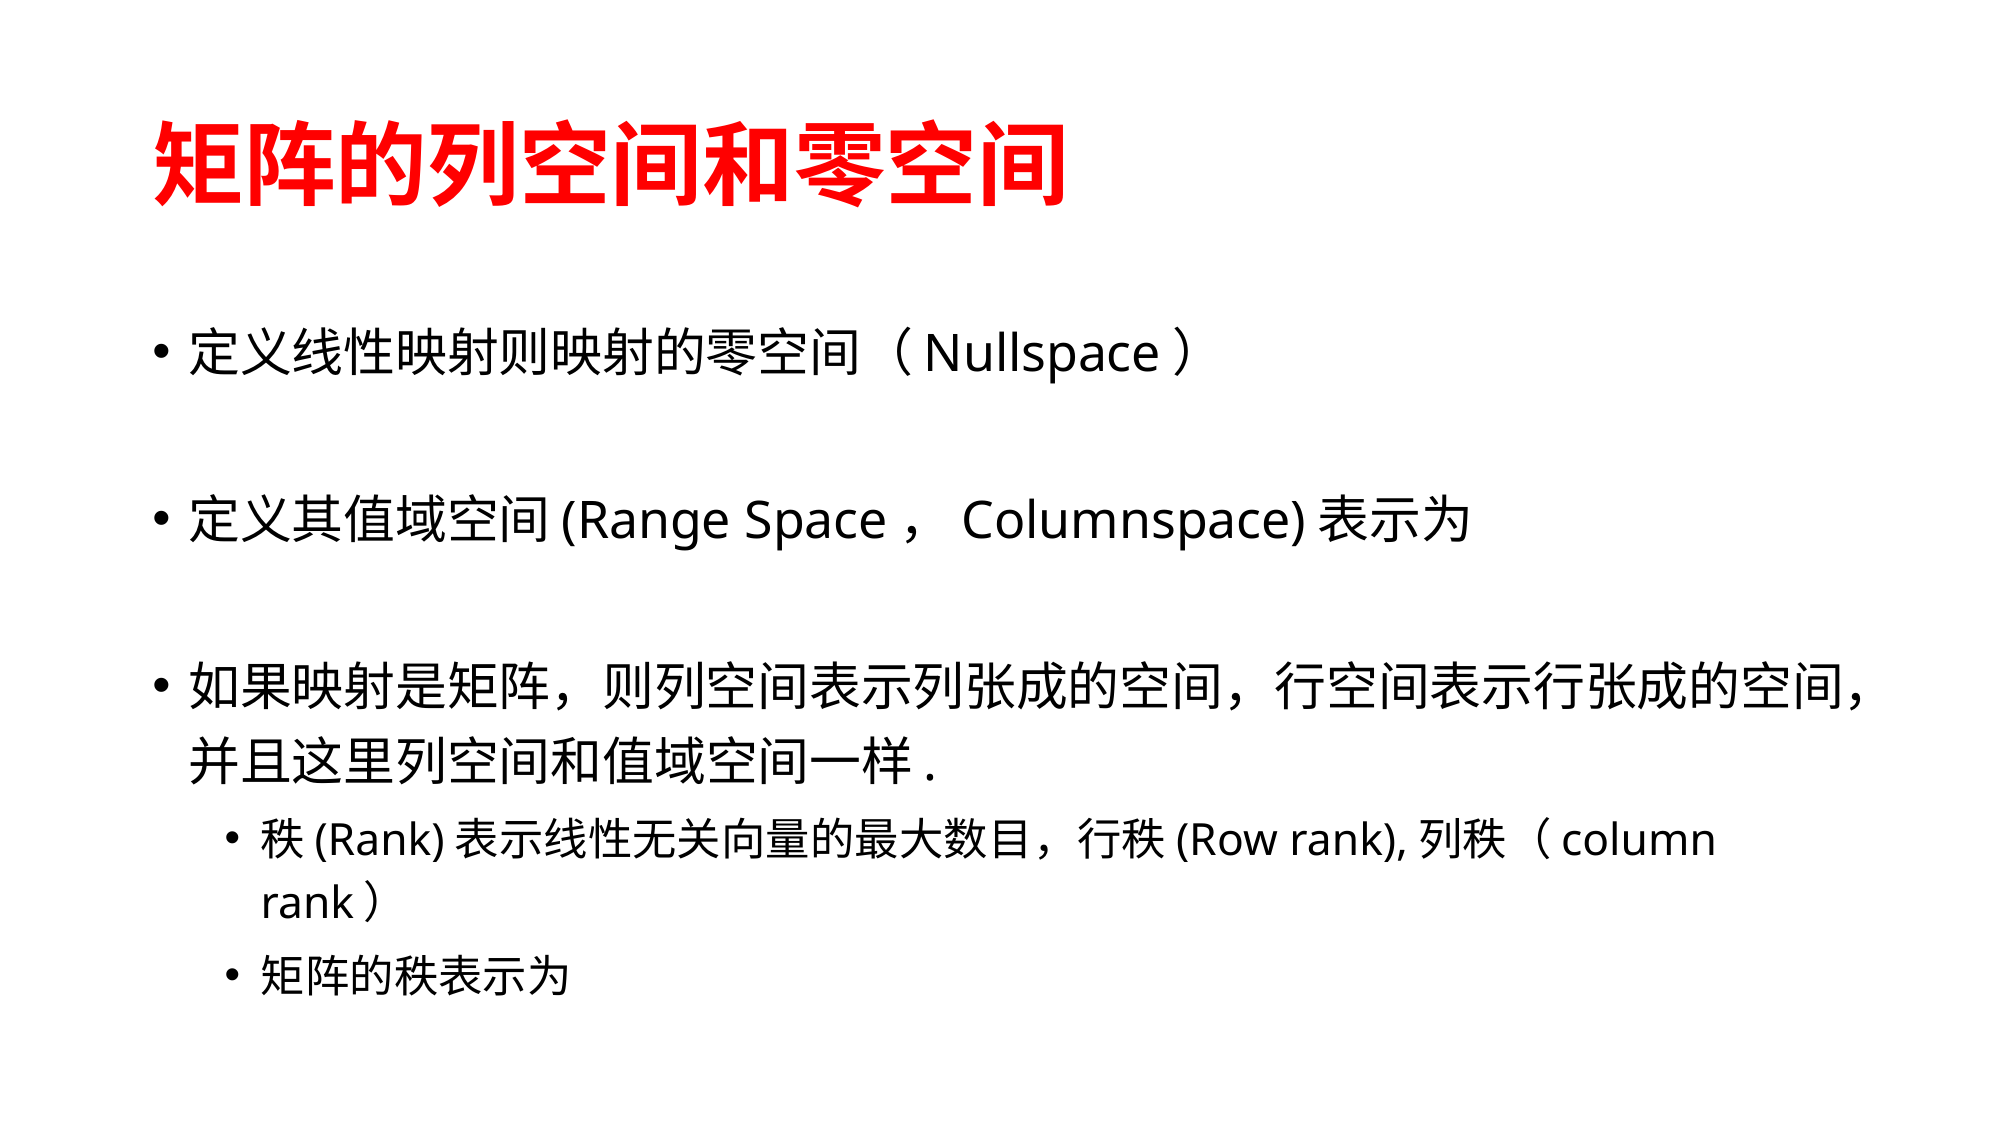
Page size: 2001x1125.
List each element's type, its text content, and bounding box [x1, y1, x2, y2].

title 矩阵的列空间和零空间 [137, 59, 1863, 278]
